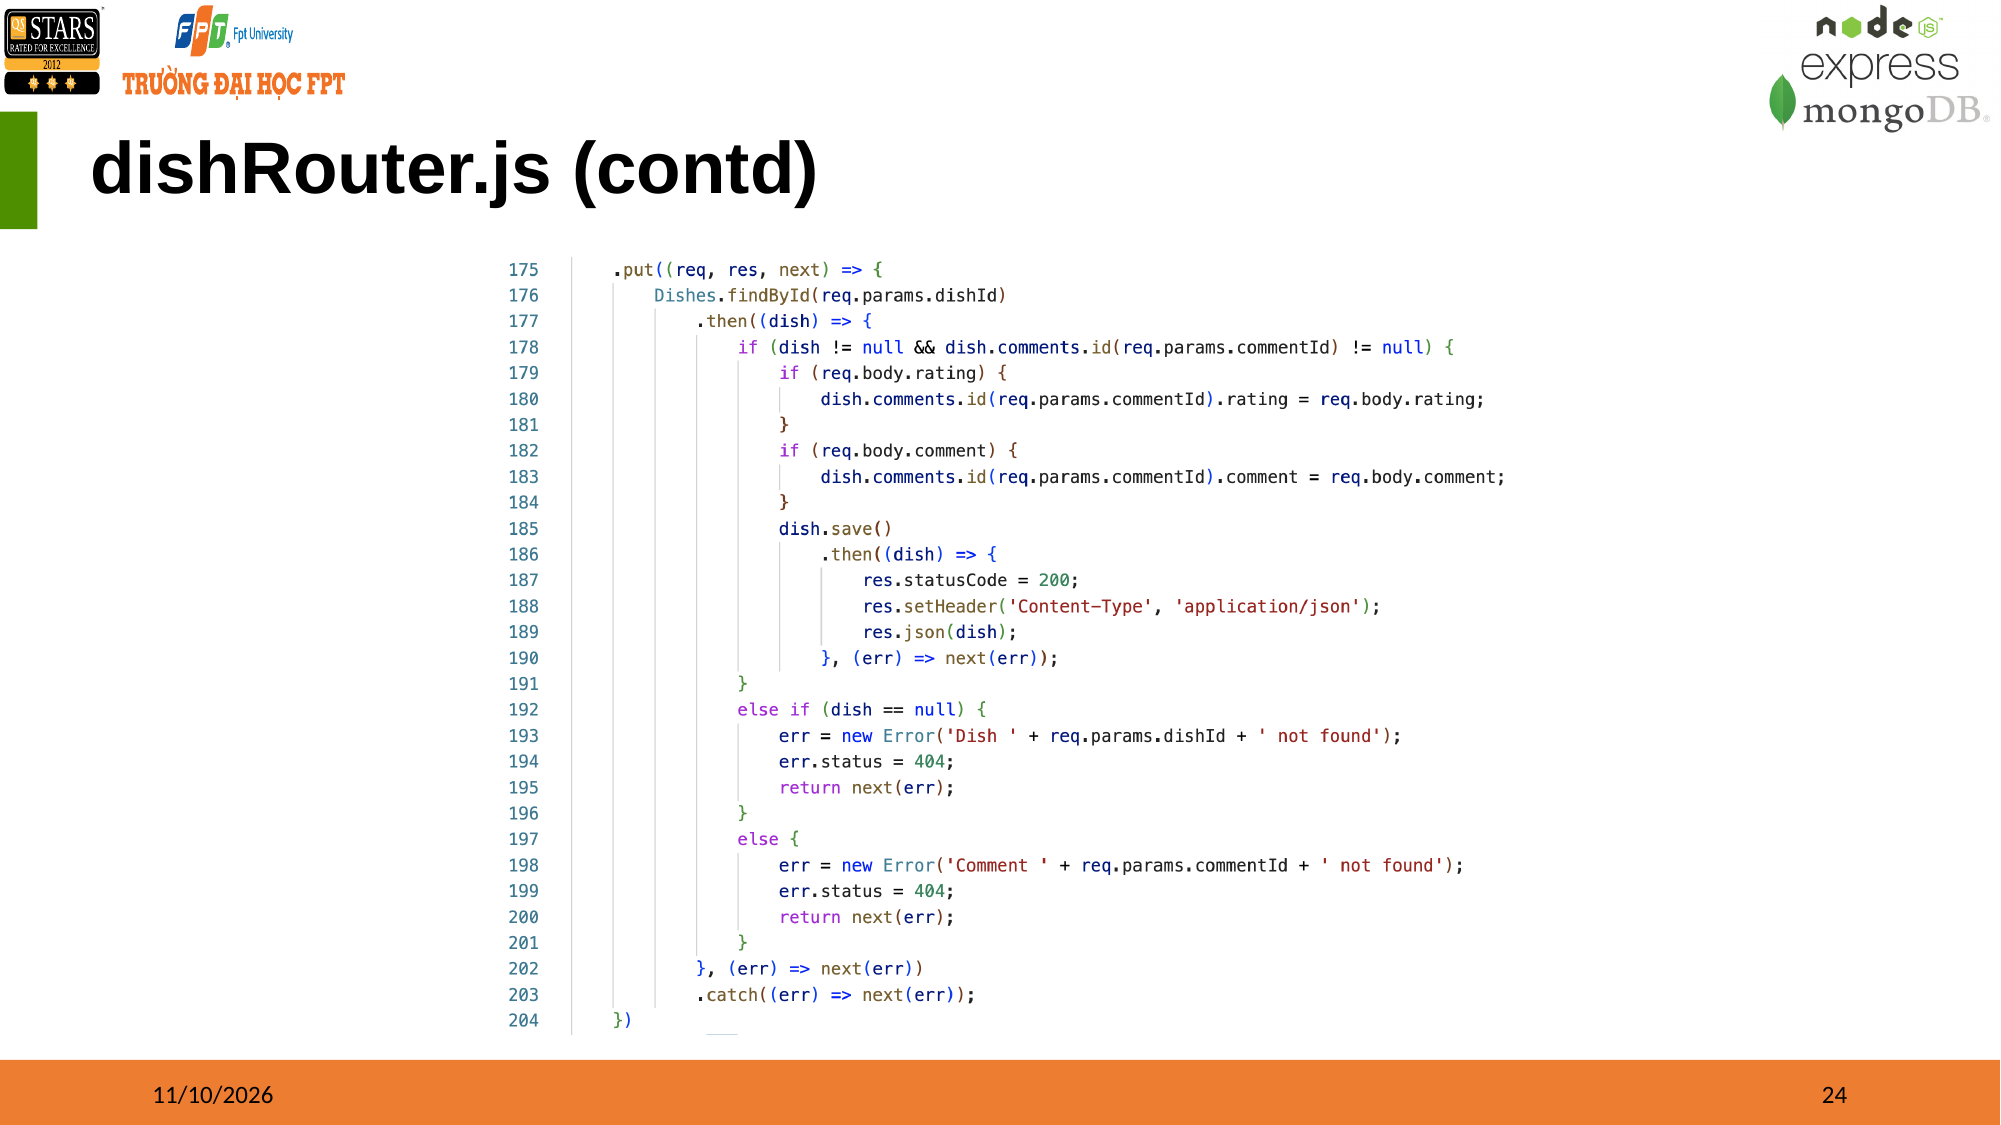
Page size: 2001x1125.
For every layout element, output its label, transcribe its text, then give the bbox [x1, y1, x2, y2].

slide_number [137, 1063, 588, 1124]
title dishRouter.js (contd) [37, 111, 1978, 230]
slide_number 24 [1412, 1063, 1863, 1124]
picture [505, 257, 1510, 1035]
picture [1759, 0, 2000, 135]
